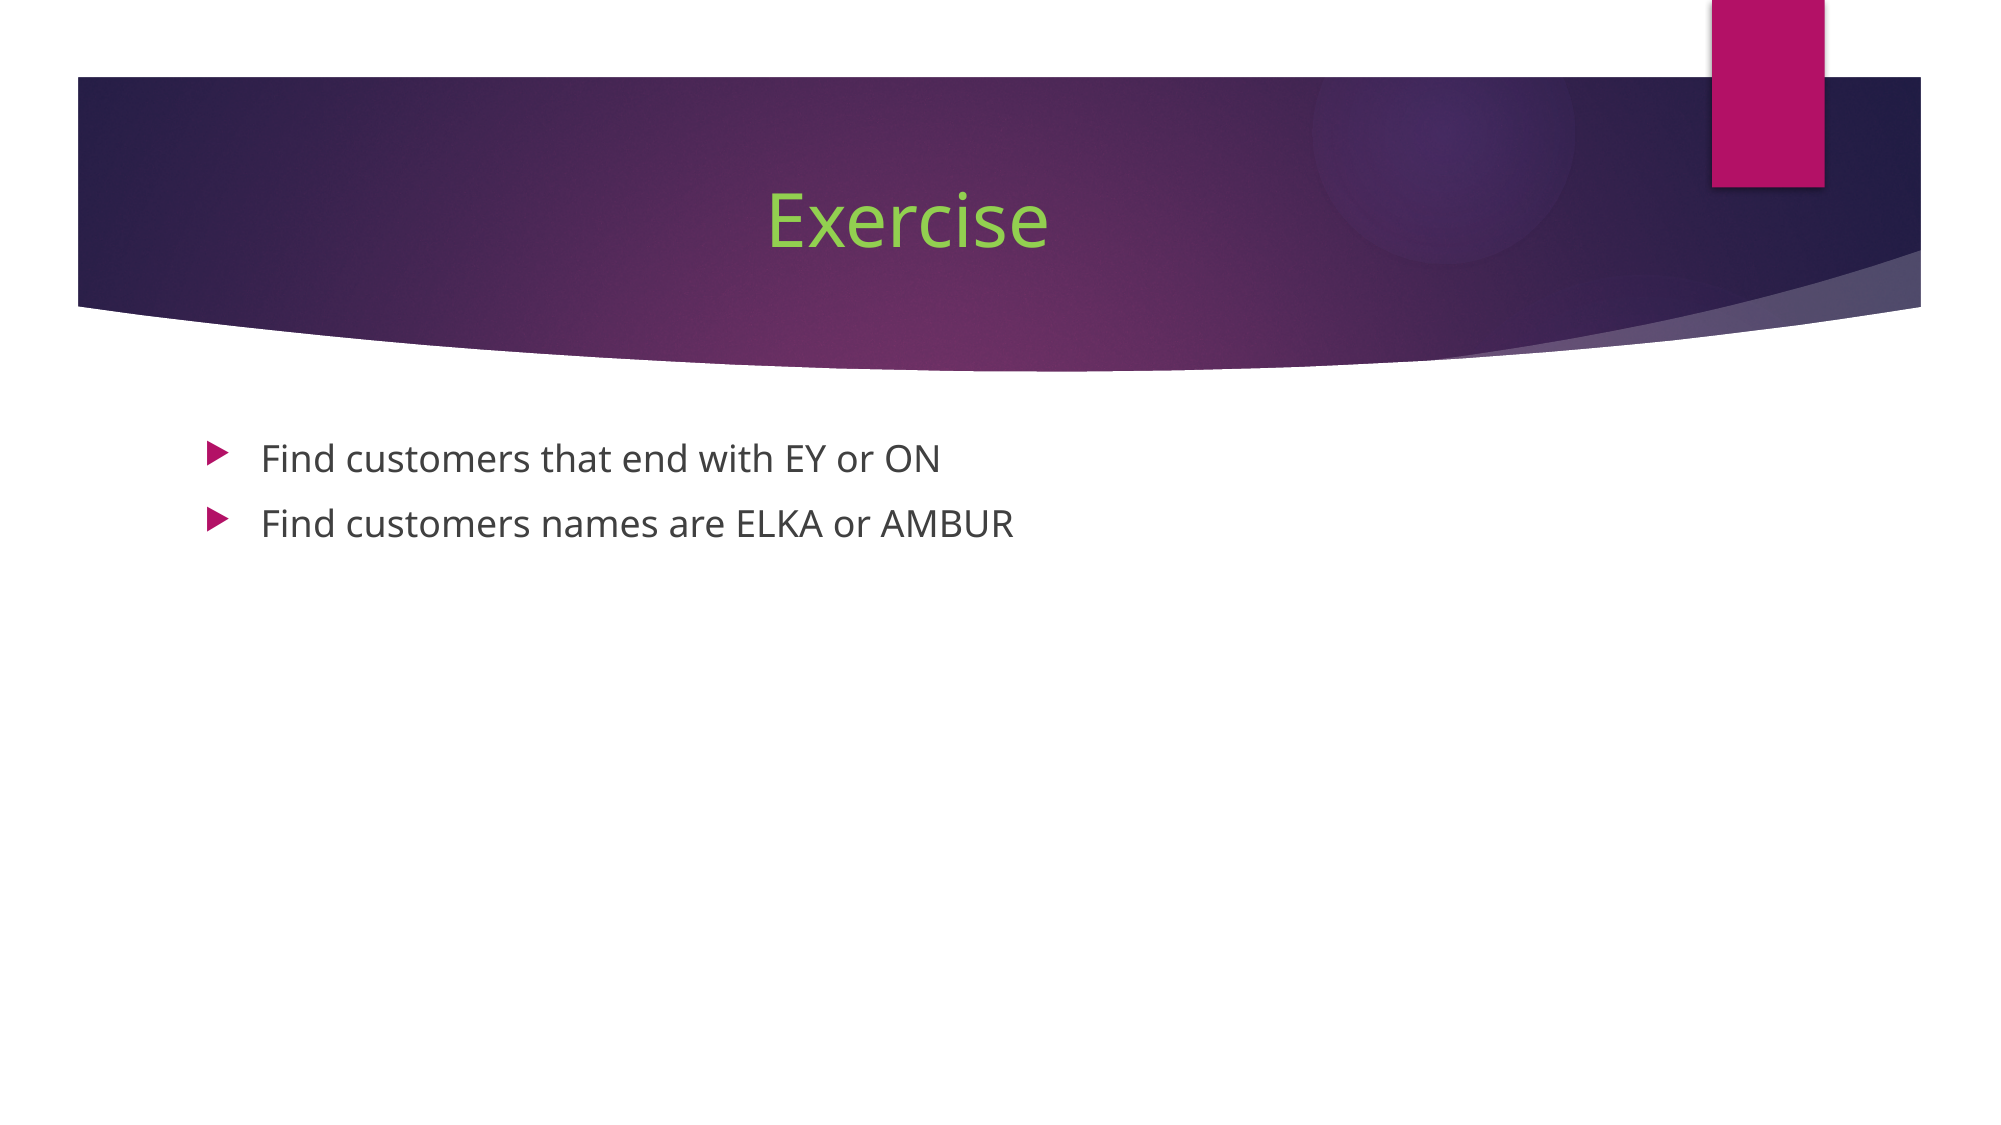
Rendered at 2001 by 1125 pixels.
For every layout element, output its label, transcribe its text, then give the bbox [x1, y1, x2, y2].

title Exercise [189, 159, 1627, 276]
list Find customers that end with EY or ON Find customers names are ELKA or AMBUR [189, 427, 1638, 988]
